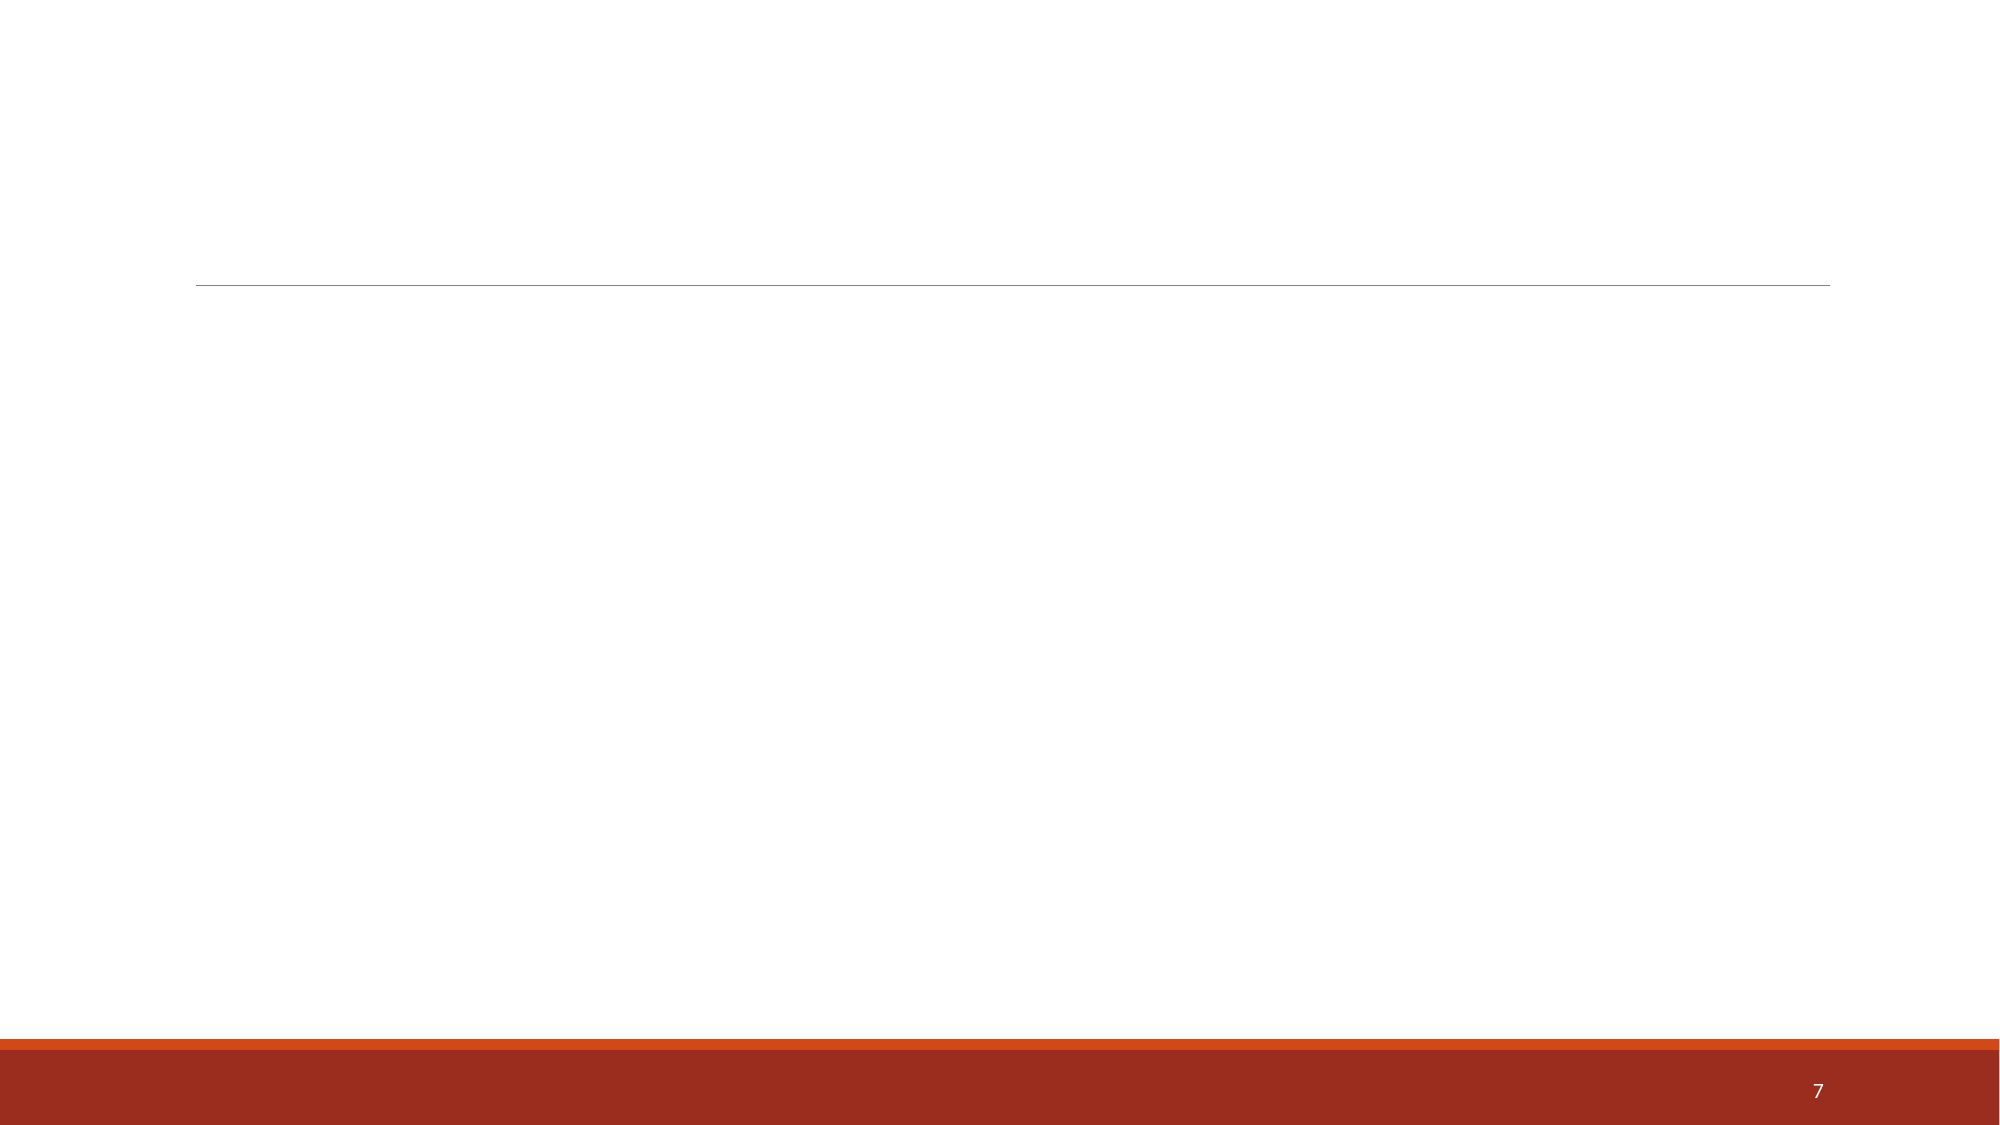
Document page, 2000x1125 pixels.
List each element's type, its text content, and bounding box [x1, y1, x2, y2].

slide_number 7 [1623, 1059, 1839, 1120]
